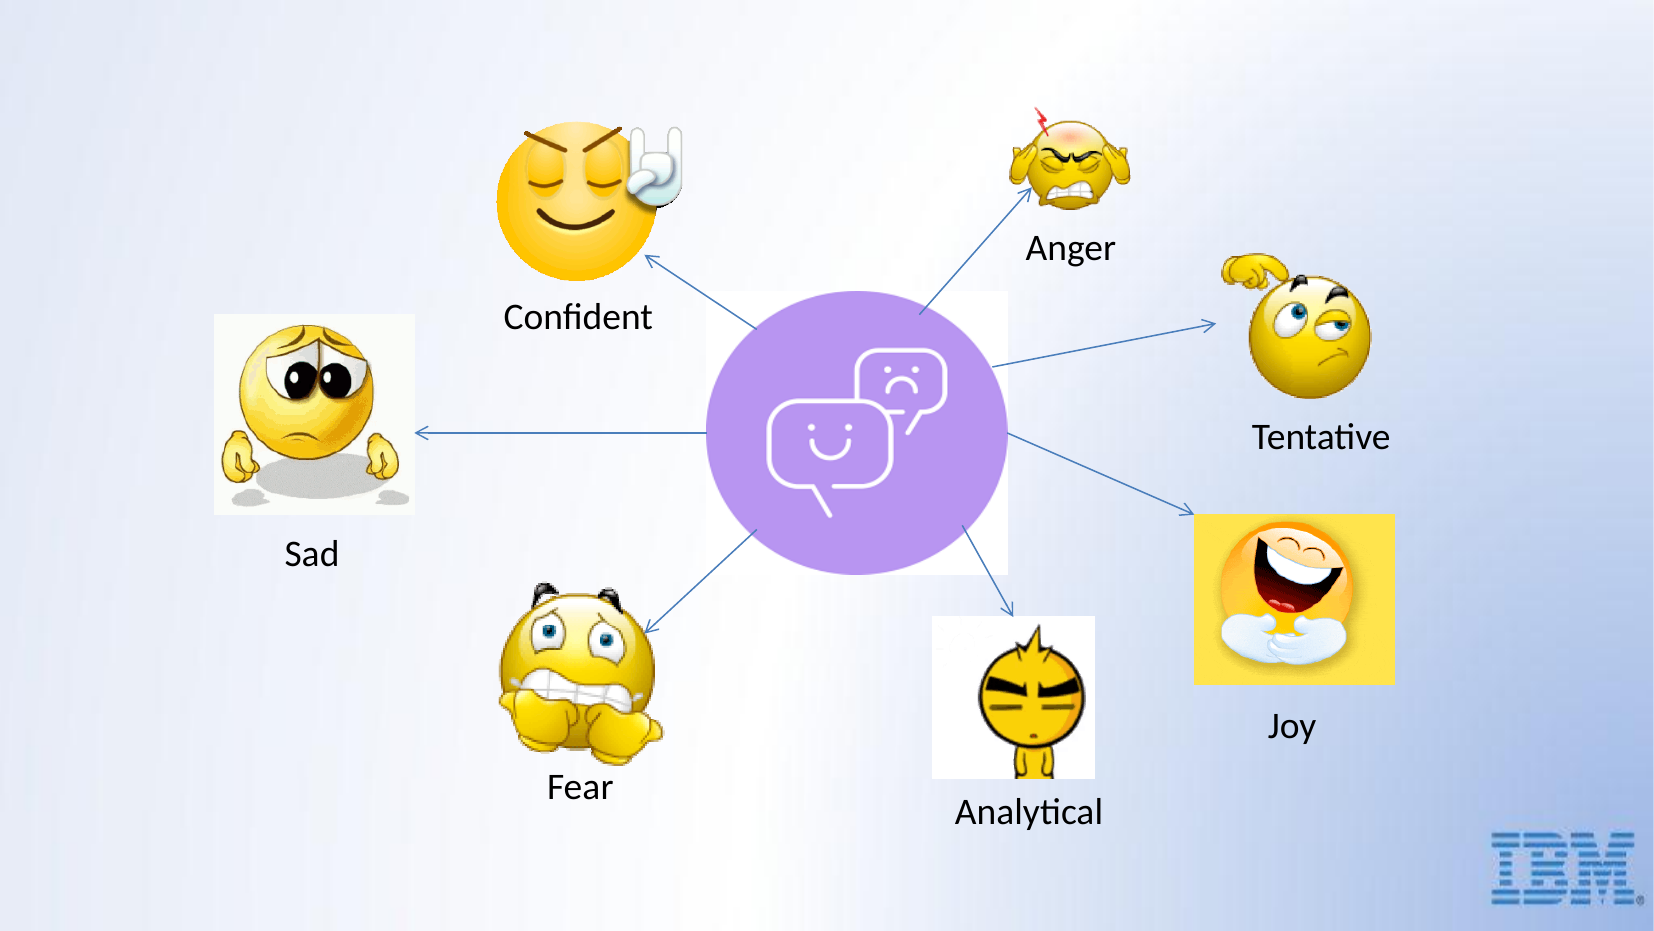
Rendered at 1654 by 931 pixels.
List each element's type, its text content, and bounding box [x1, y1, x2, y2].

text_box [992, 323, 1217, 368]
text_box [961, 525, 1014, 618]
text_box Tentative [1237, 404, 1406, 465]
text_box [1006, 432, 1195, 515]
text_box Sad [269, 524, 355, 581]
picture [0, 0, 1654, 931]
text_box Confident [489, 301, 668, 345]
text_box Anger [1038, 222, 1132, 275]
text_box Analytical [940, 779, 1119, 840]
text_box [644, 529, 758, 634]
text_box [919, 187, 1033, 315]
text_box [644, 254, 758, 330]
text_box Fear [532, 777, 629, 815]
text_box Joy [1253, 695, 1332, 754]
